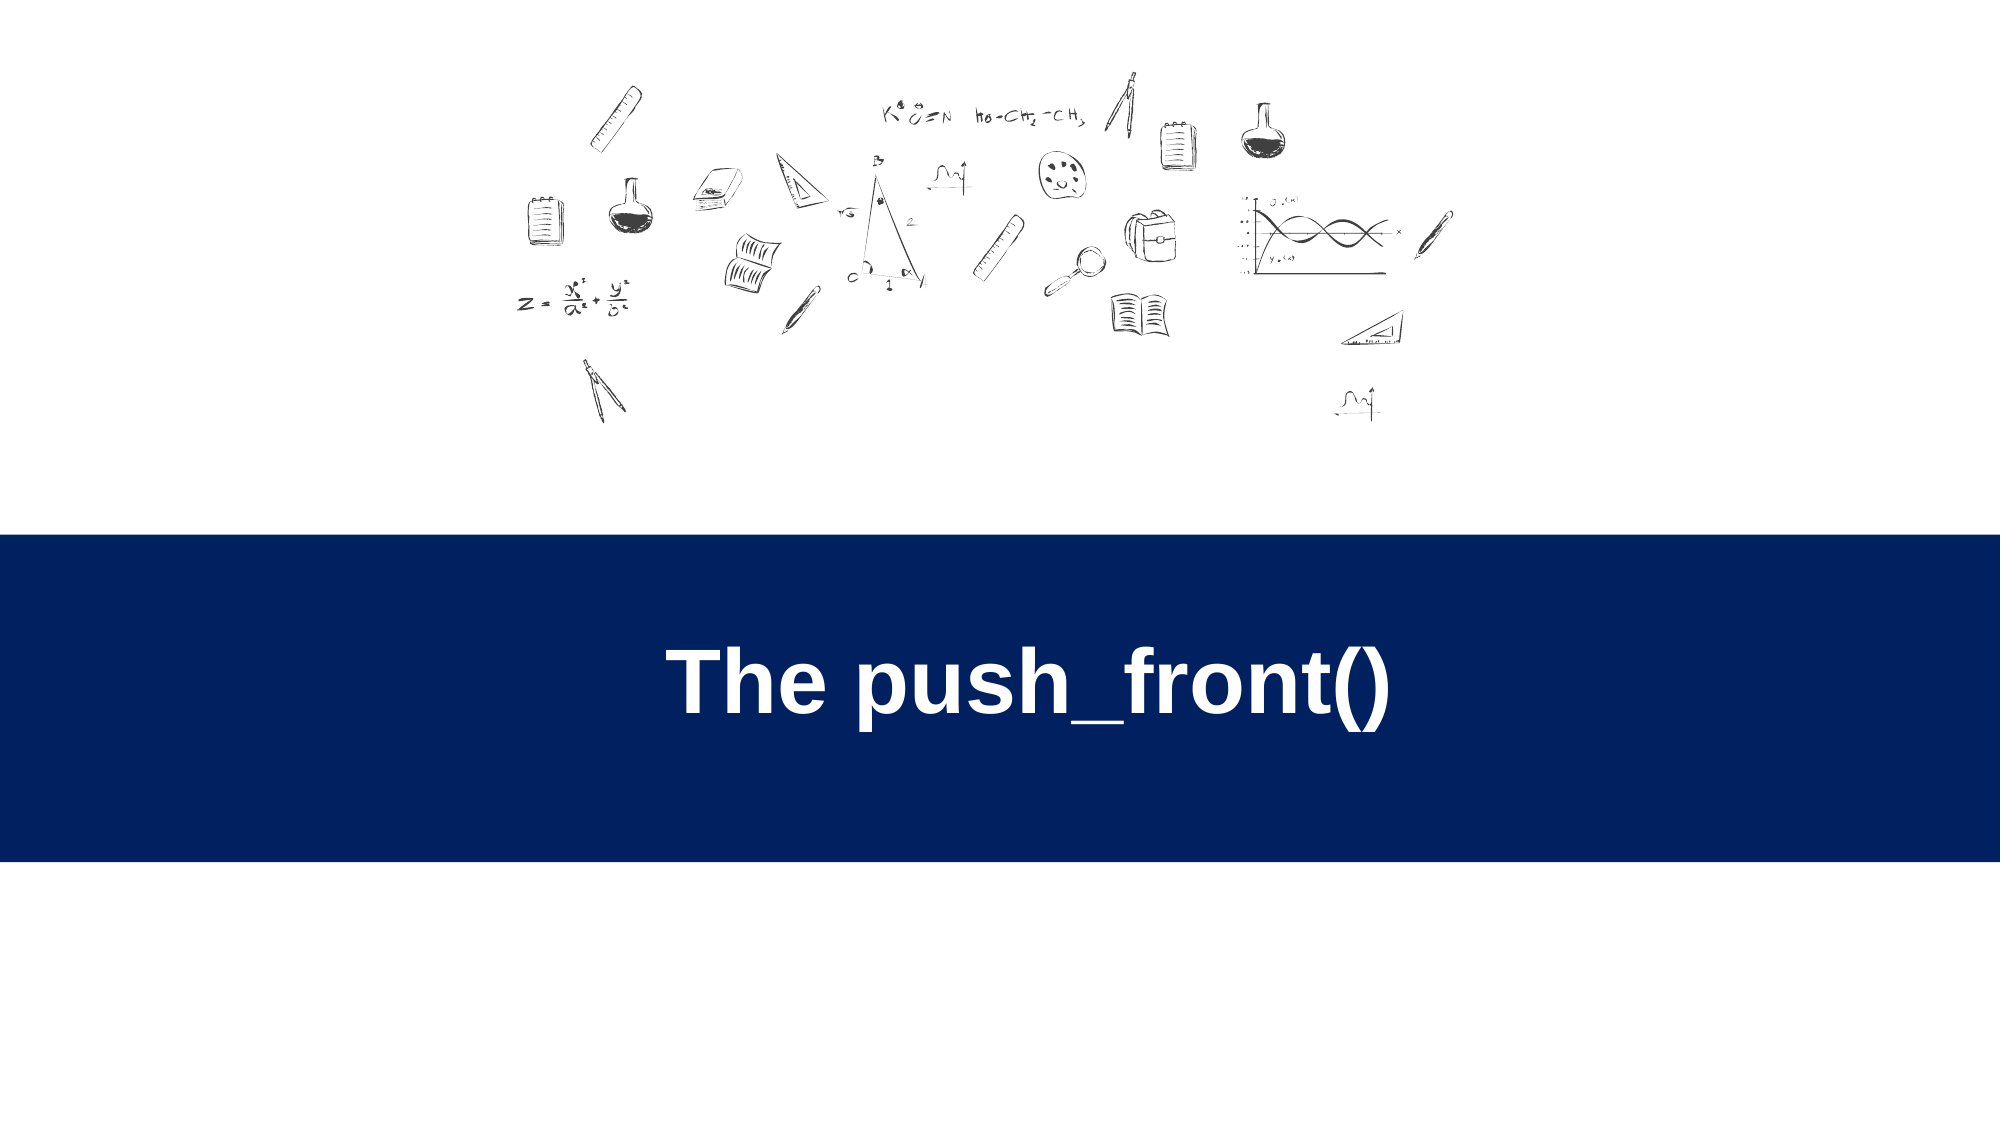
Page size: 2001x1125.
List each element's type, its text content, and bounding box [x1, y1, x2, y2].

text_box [1124, 209, 1177, 263]
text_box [1104, 288, 1178, 342]
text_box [1038, 149, 1088, 200]
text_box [517, 277, 631, 317]
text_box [527, 195, 565, 246]
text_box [1160, 120, 1198, 171]
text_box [608, 177, 654, 234]
text_box [0, 533, 2000, 863]
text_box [1332, 385, 1383, 423]
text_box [962, 239, 1038, 257]
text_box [1058, 238, 1088, 310]
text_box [715, 235, 789, 290]
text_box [769, 158, 836, 196]
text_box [1339, 308, 1405, 346]
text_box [925, 159, 975, 198]
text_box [882, 100, 1085, 127]
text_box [796, 279, 806, 342]
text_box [1428, 204, 1439, 267]
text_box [1241, 102, 1286, 159]
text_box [1111, 70, 1139, 137]
text_box The push_front() [29, 614, 2000, 740]
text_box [692, 166, 743, 211]
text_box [585, 355, 613, 423]
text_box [835, 157, 937, 290]
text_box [1237, 196, 1402, 275]
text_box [580, 110, 655, 128]
